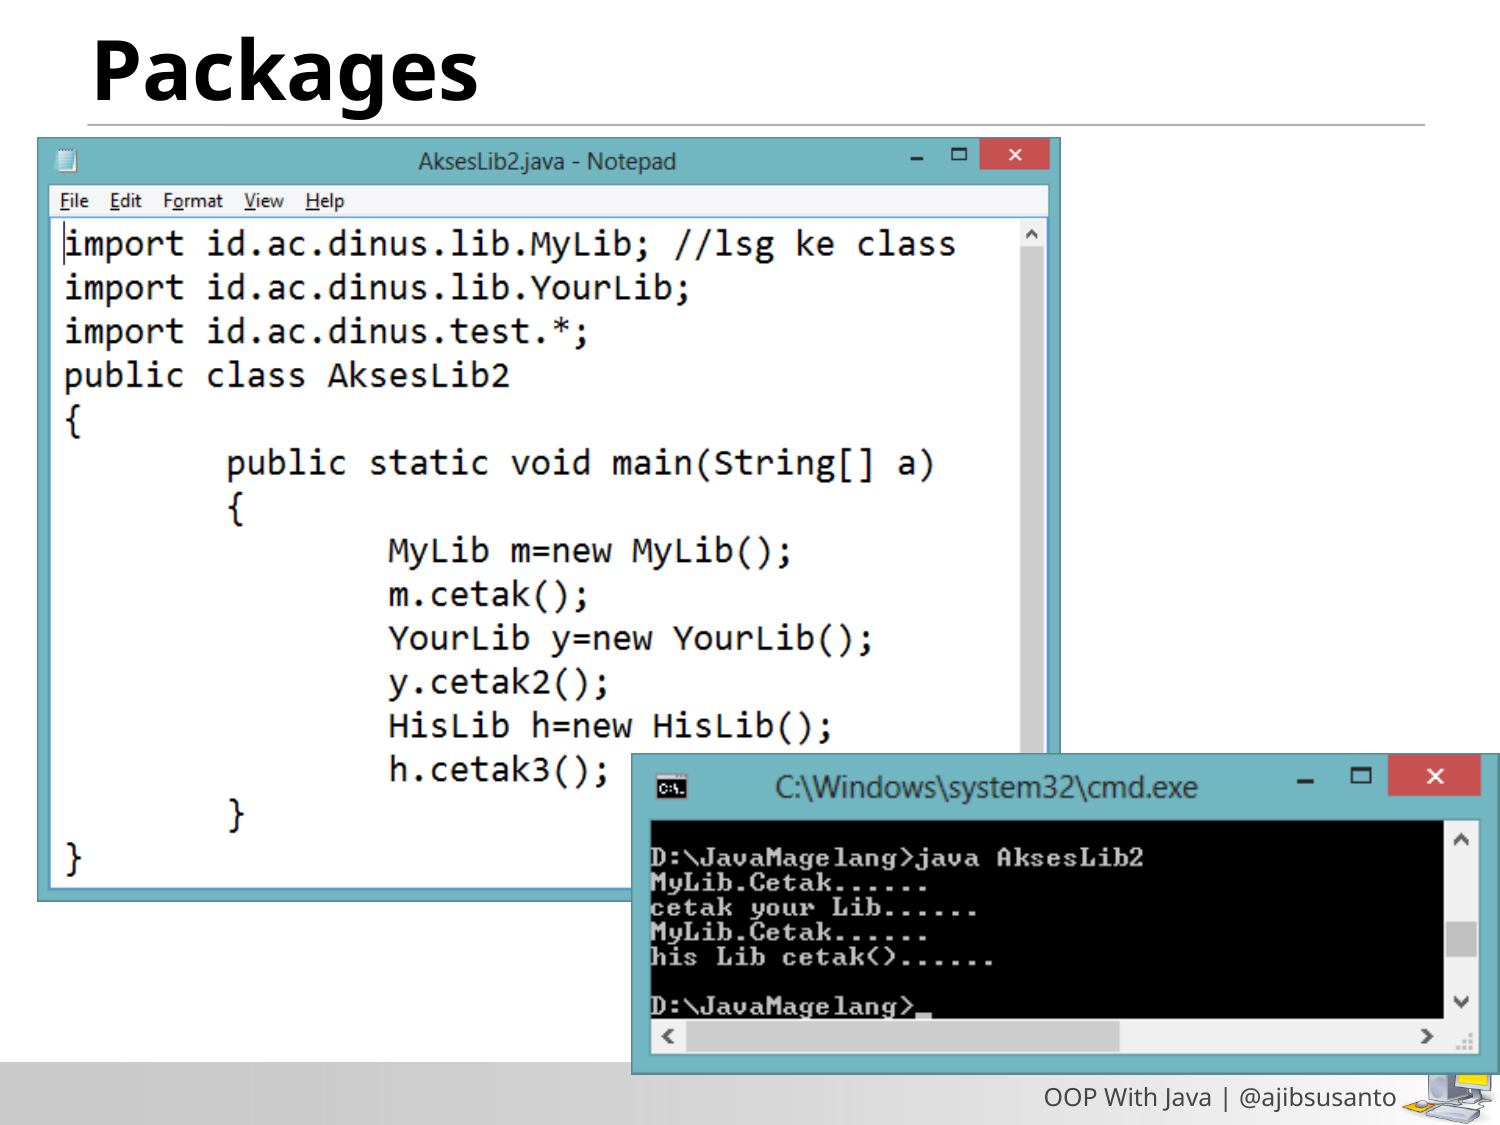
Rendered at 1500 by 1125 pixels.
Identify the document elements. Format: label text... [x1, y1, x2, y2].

footer OOP With Java | @ajibsusanto [937, 1083, 1413, 1119]
picture [37, 137, 1500, 1125]
slide_number 10 [1413, 1083, 1476, 1113]
title Packages [74, 0, 1451, 126]
